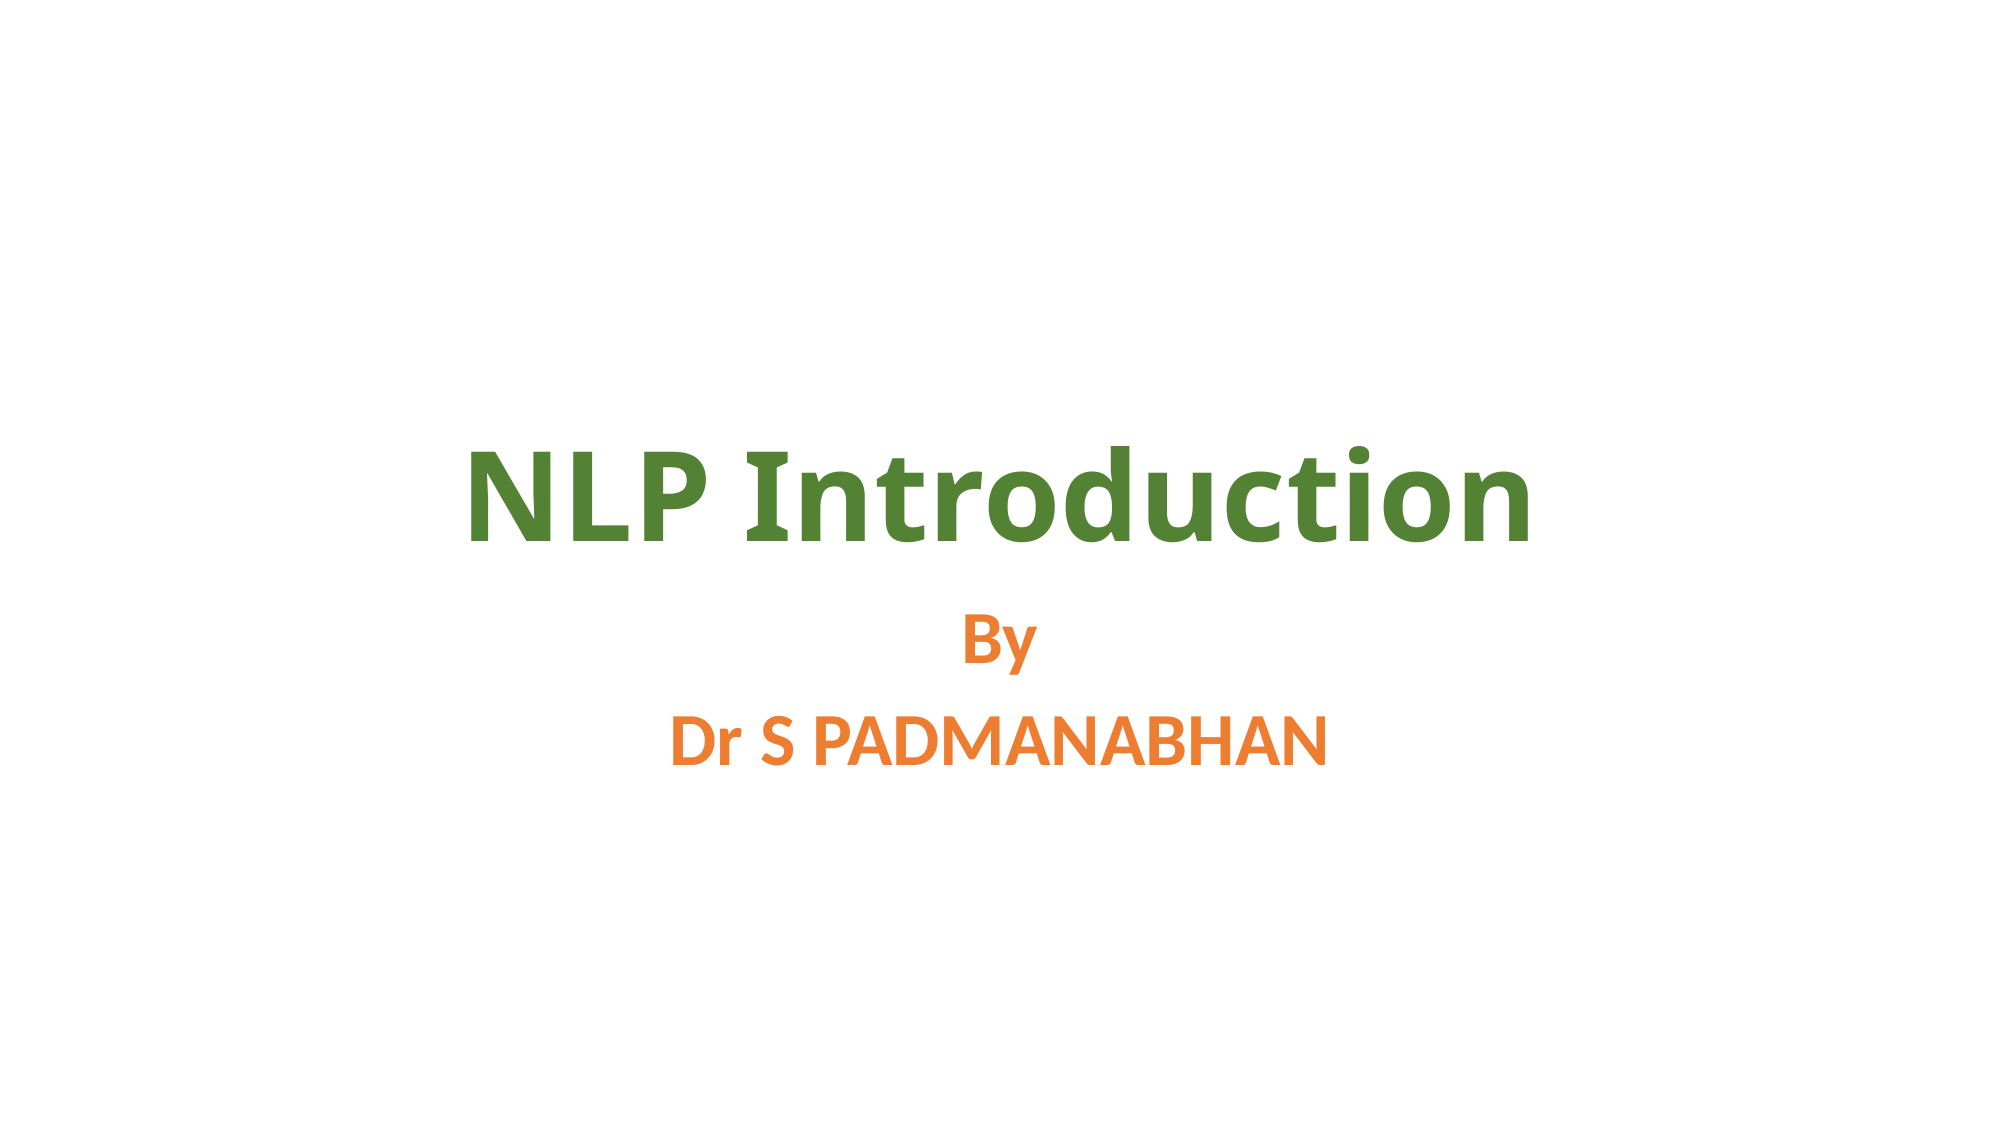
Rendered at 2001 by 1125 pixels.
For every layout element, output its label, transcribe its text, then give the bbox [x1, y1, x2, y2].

subtitle By Dr S PADMANABHAN [249, 590, 1750, 863]
title NLP Introduction [249, 184, 1750, 576]
